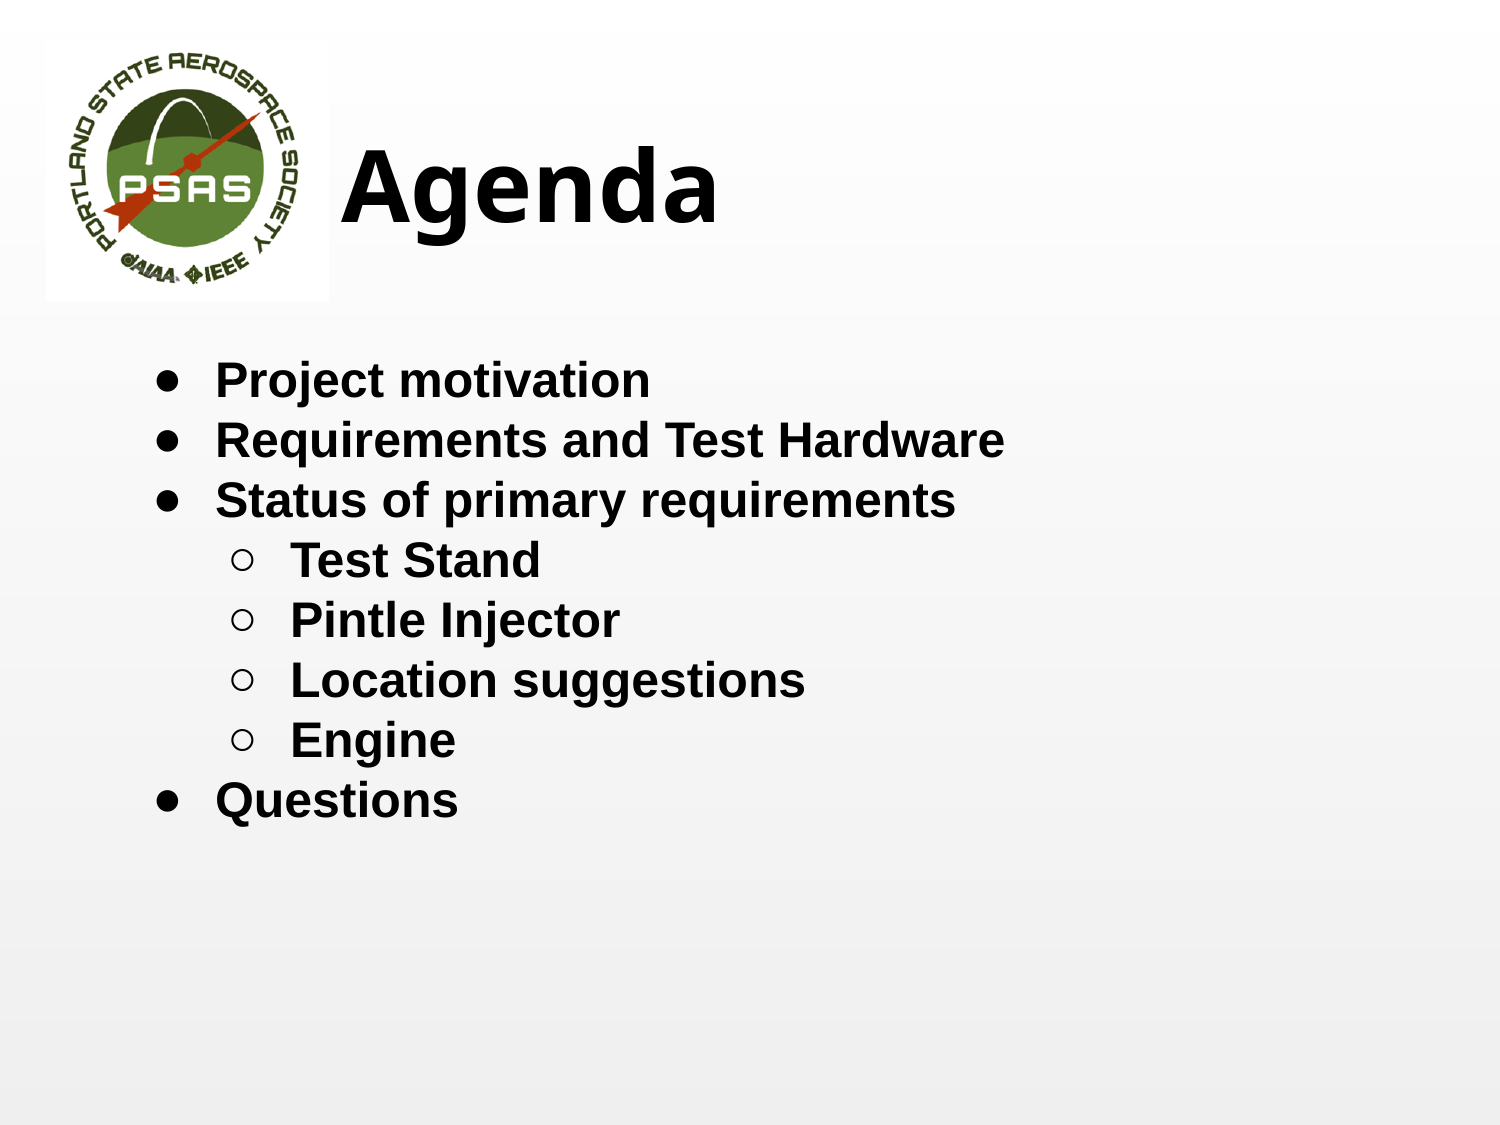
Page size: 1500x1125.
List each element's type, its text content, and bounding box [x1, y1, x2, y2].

picture [45, 40, 329, 301]
title Agenda [333, 109, 1417, 258]
list Project motivation Requirements and Test Hardware Status of primary requirements Test Stand Pintle Injector Location suggestions Engine Questions [125, 332, 1296, 1051]
